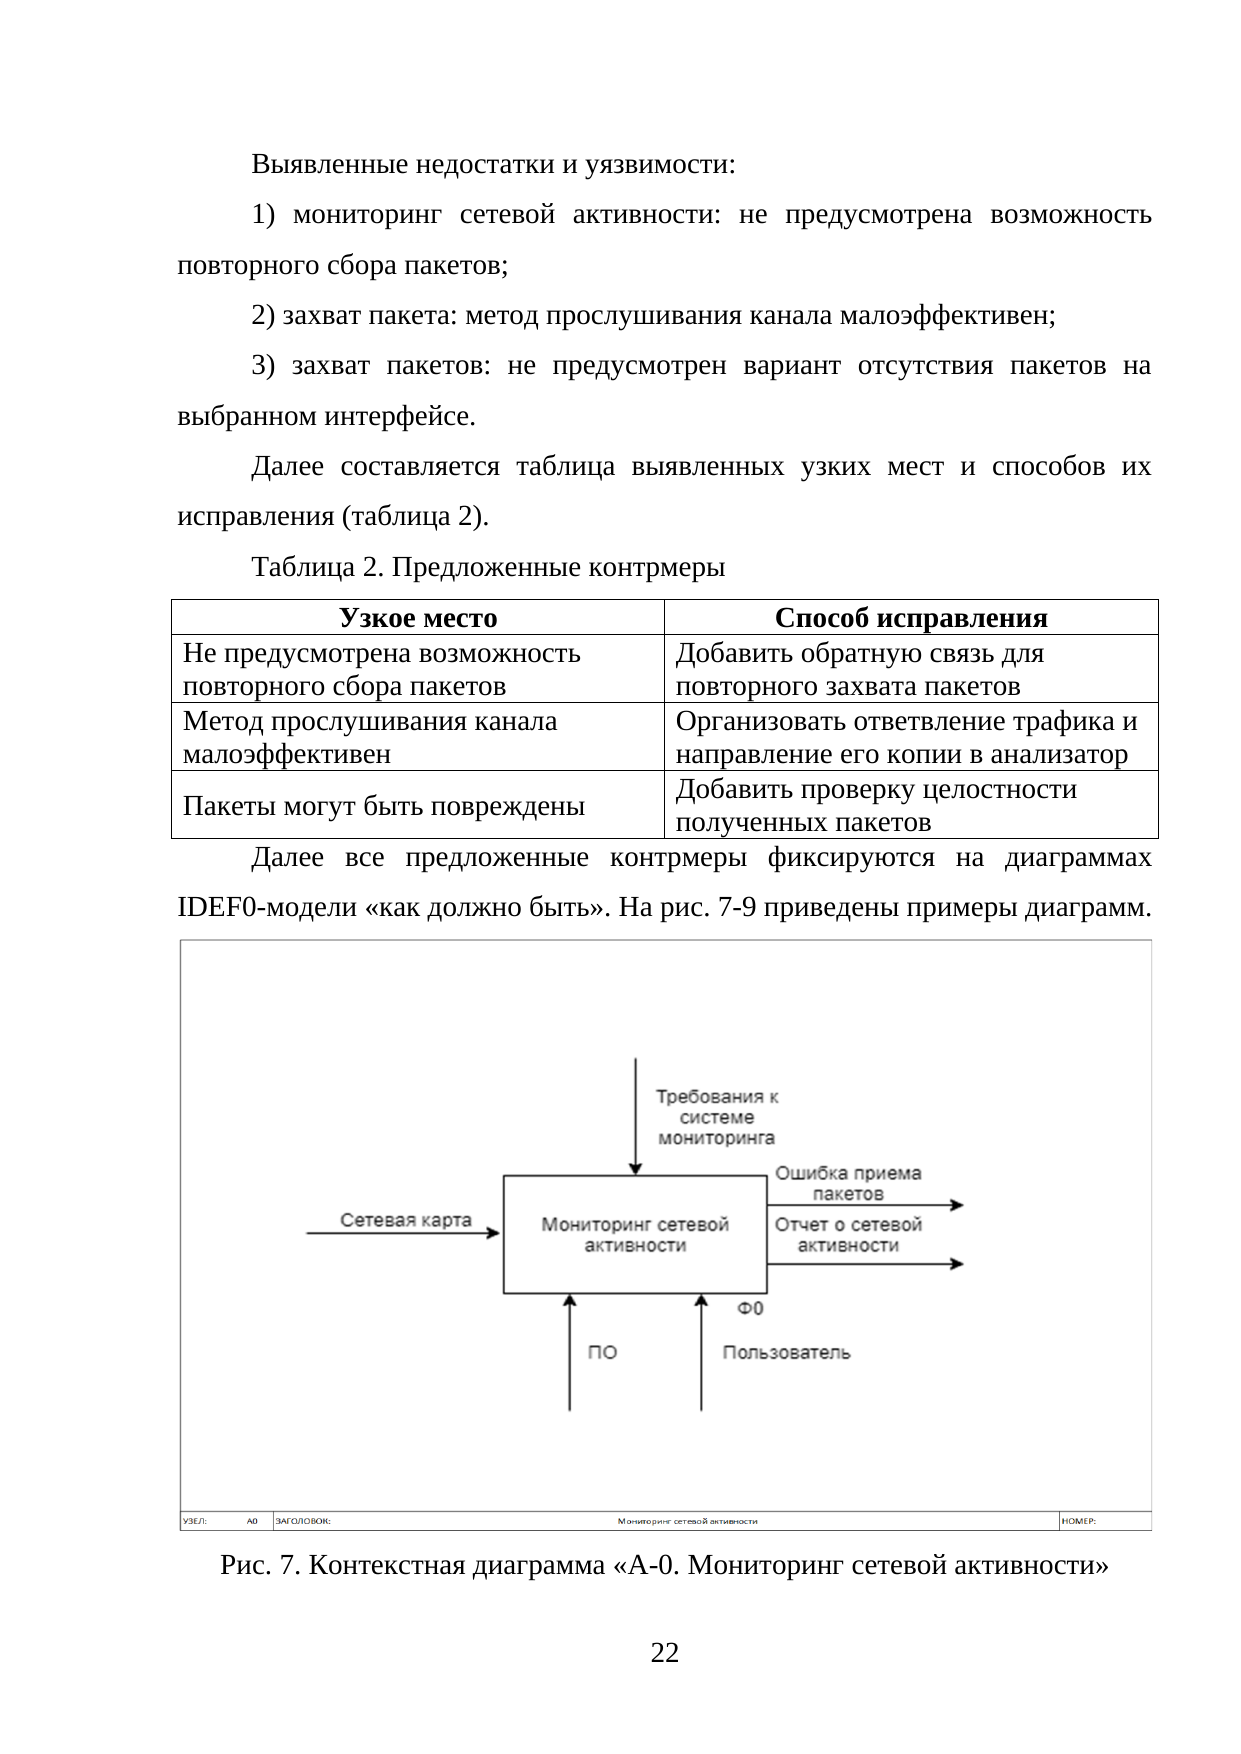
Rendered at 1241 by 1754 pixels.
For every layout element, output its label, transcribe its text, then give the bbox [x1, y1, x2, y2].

table_cell Не предусмотрена возможность повторного сбора пакетов [172, 635, 664, 702]
table_cell Организовать ответвление трафика и направление его копии в анализатор [665, 703, 1158, 770]
table_cell Пакеты могут быть повреждены [172, 771, 664, 838]
picture [177, 939, 1153, 1531]
table_header Узкое место [172, 600, 664, 634]
table_header Способ исправления [665, 600, 1158, 634]
table_cell Добавить проверку целостности полученных пакетов [665, 771, 1158, 838]
table_cell Метод прослушивания канала малоэффективен [172, 703, 664, 770]
table_cell Добавить обратную связь для повторного захвата пакетов [665, 635, 1158, 702]
